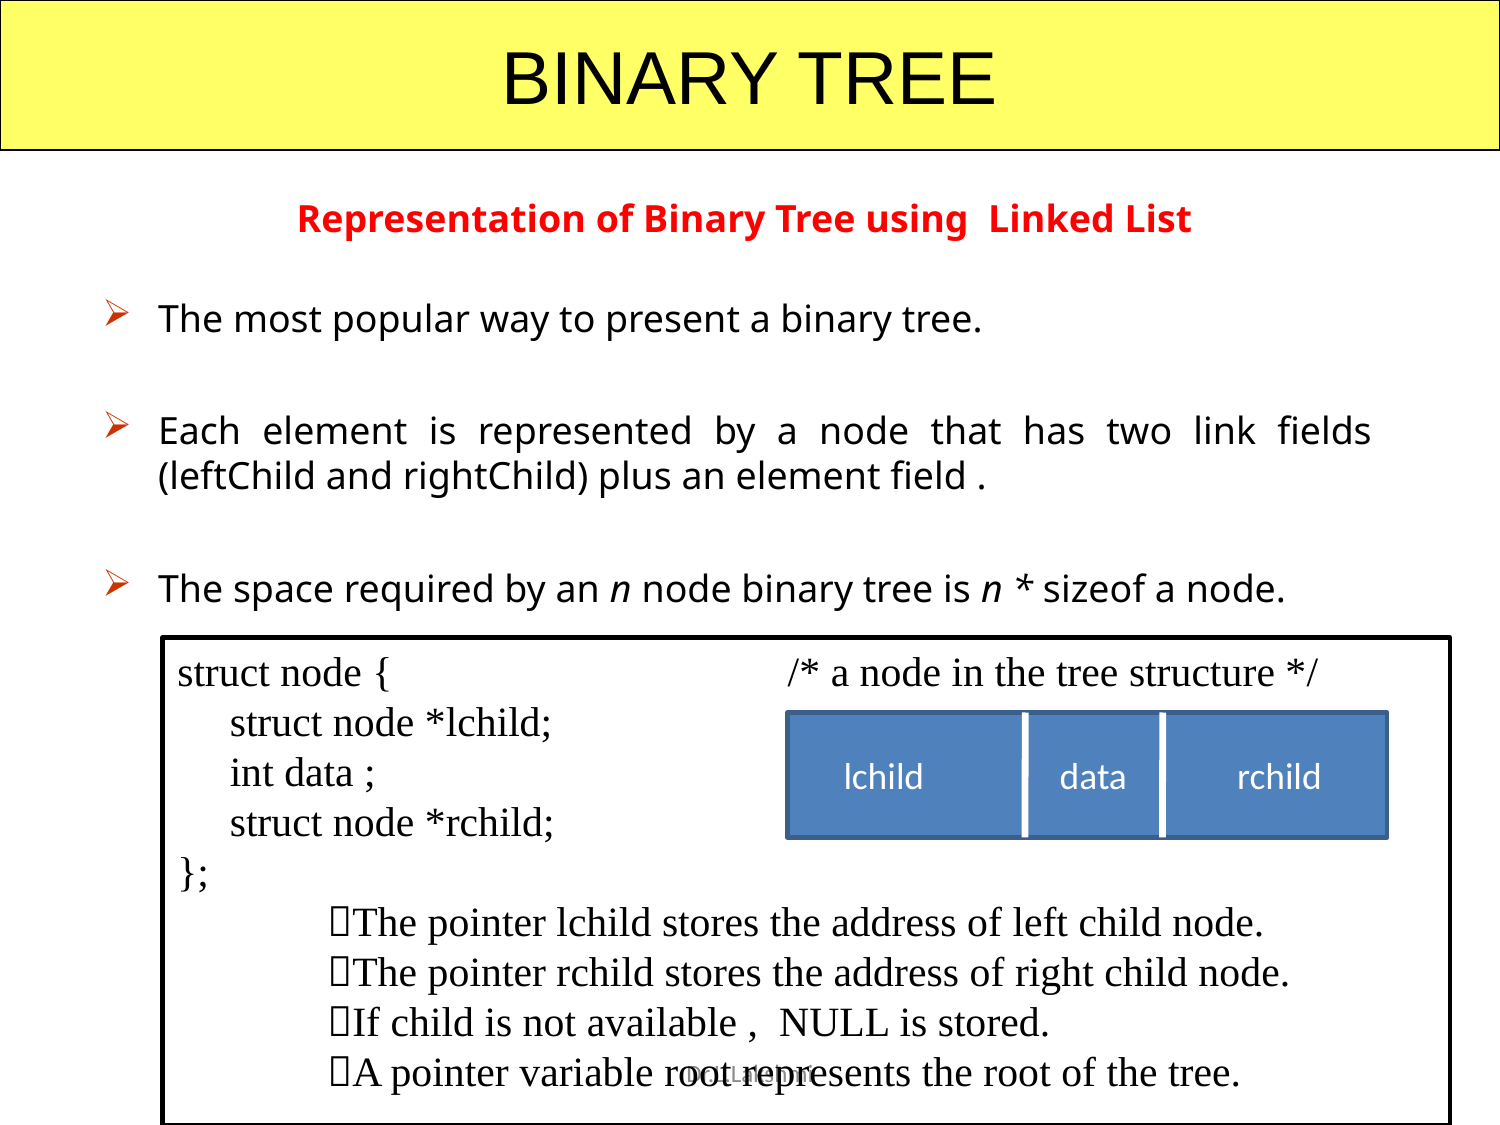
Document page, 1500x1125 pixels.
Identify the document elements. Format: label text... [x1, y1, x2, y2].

text_box [965, 777, 1021, 781]
text_box lchild data rchild [785, 710, 1389, 840]
text_box [1102, 777, 1159, 781]
footer Dr.L.Lakshmi [512, 1042, 988, 1103]
text_box struct node { /* a node in the tree structure */ struct node *lchild; int data ; struct node *rchild; }; The pointer lchild stores the address of left child node. The pointer rchild stores the address of right child node. If child is not available , NULL is stored. A pointer variable root represents the root of the tree. [160, 635, 1452, 1125]
text_box Representation of Binary Tree using Linked List [224, 187, 1275, 248]
text_box BINARY TREE [0, 0, 1500, 150]
text_box [62, 212, 1413, 1013]
text_box [1167, 777, 1221, 781]
text_box [1029, 777, 1084, 781]
text_box The most popular way to present a binary tree. Each element is represented by a node that has two link fields (leftChild and rightChild) plus an element field . The space required by an n node binary tree is n * sizeof a node. [87, 287, 1388, 618]
